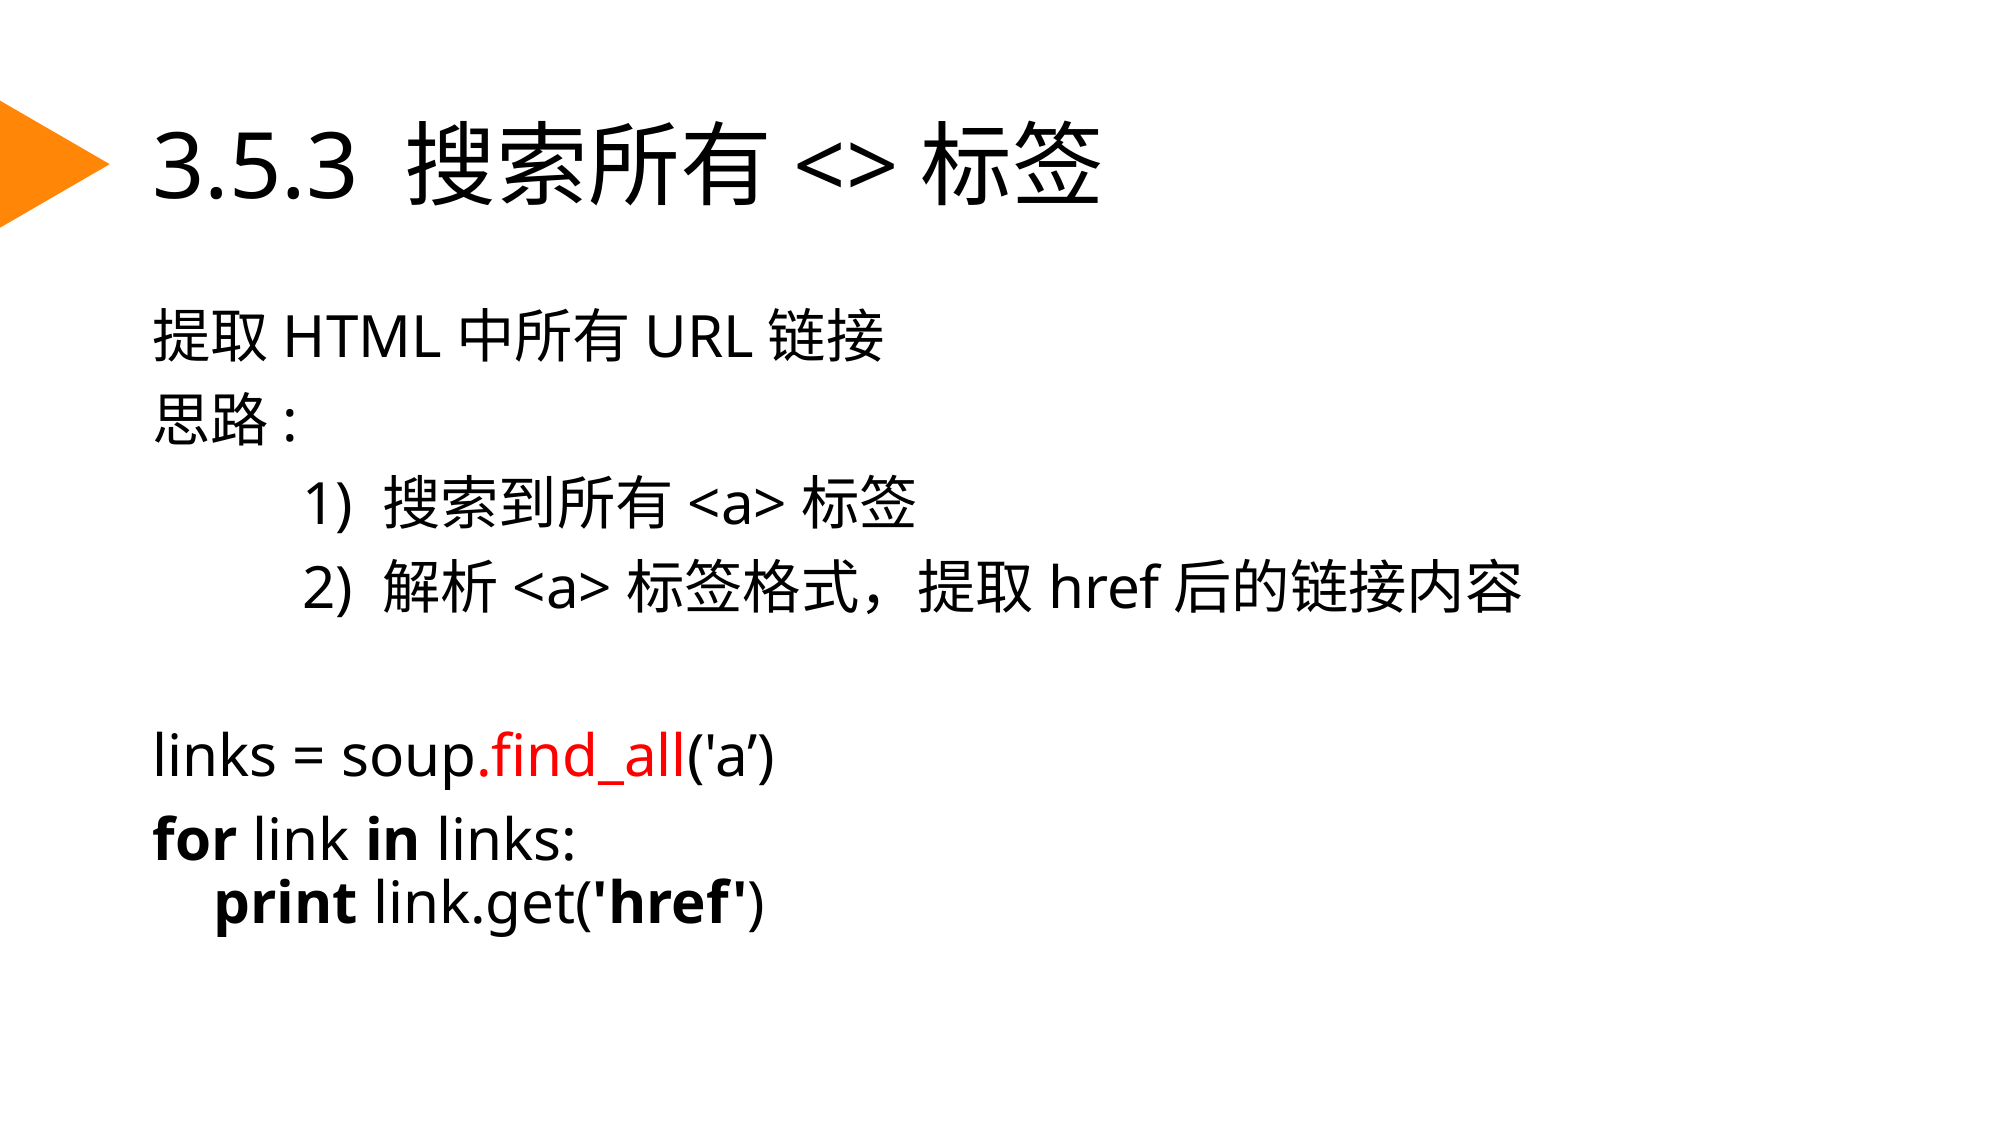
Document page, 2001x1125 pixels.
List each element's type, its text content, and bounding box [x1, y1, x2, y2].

list 提取HTML中所有URL链接 思路: 1) 搜索到所有<a>标签 2) 解析<a>标签格式，提取href后的链接内容 links = soup.find_all('a’) for link in links: print link.get('href') [137, 299, 1863, 1014]
title 3.5.3 搜索所有<>标签 [137, 59, 1863, 278]
text_box [0, 100, 110, 228]
